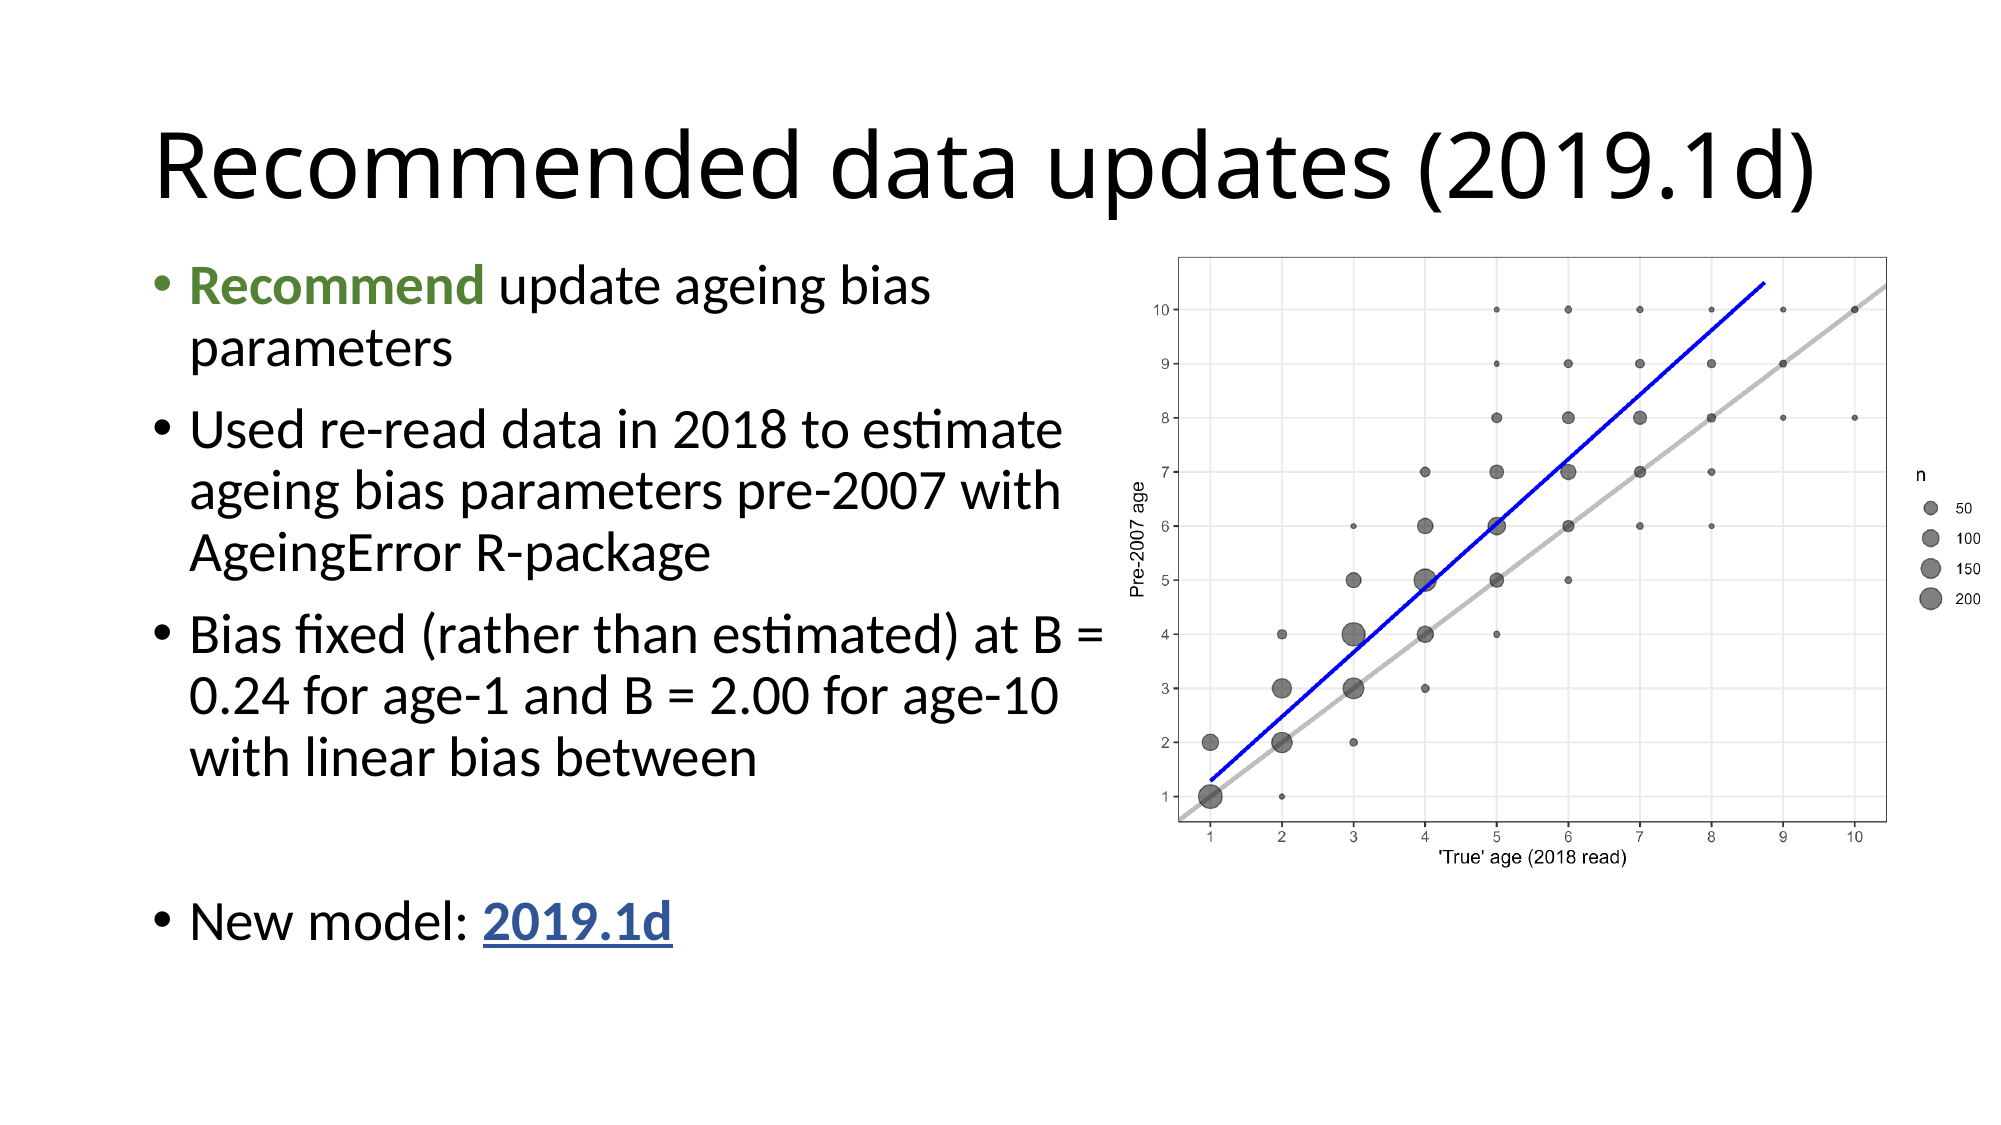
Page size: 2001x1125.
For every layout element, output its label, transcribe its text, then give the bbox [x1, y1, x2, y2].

title Recommended data updates (2019.1d) [137, 59, 1863, 247]
list Recommend update ageing bias parameters Used re-read data in 2018 to estimate ageing bias parameters pre-2007 with AgeingError R-package Bias fixed (rather than estimated) at B = 0.24 for age-1 and B = 2.00 for age-10 with linear bias between New model: 2019.1d [137, 247, 1122, 962]
picture [1119, 247, 2000, 877]
